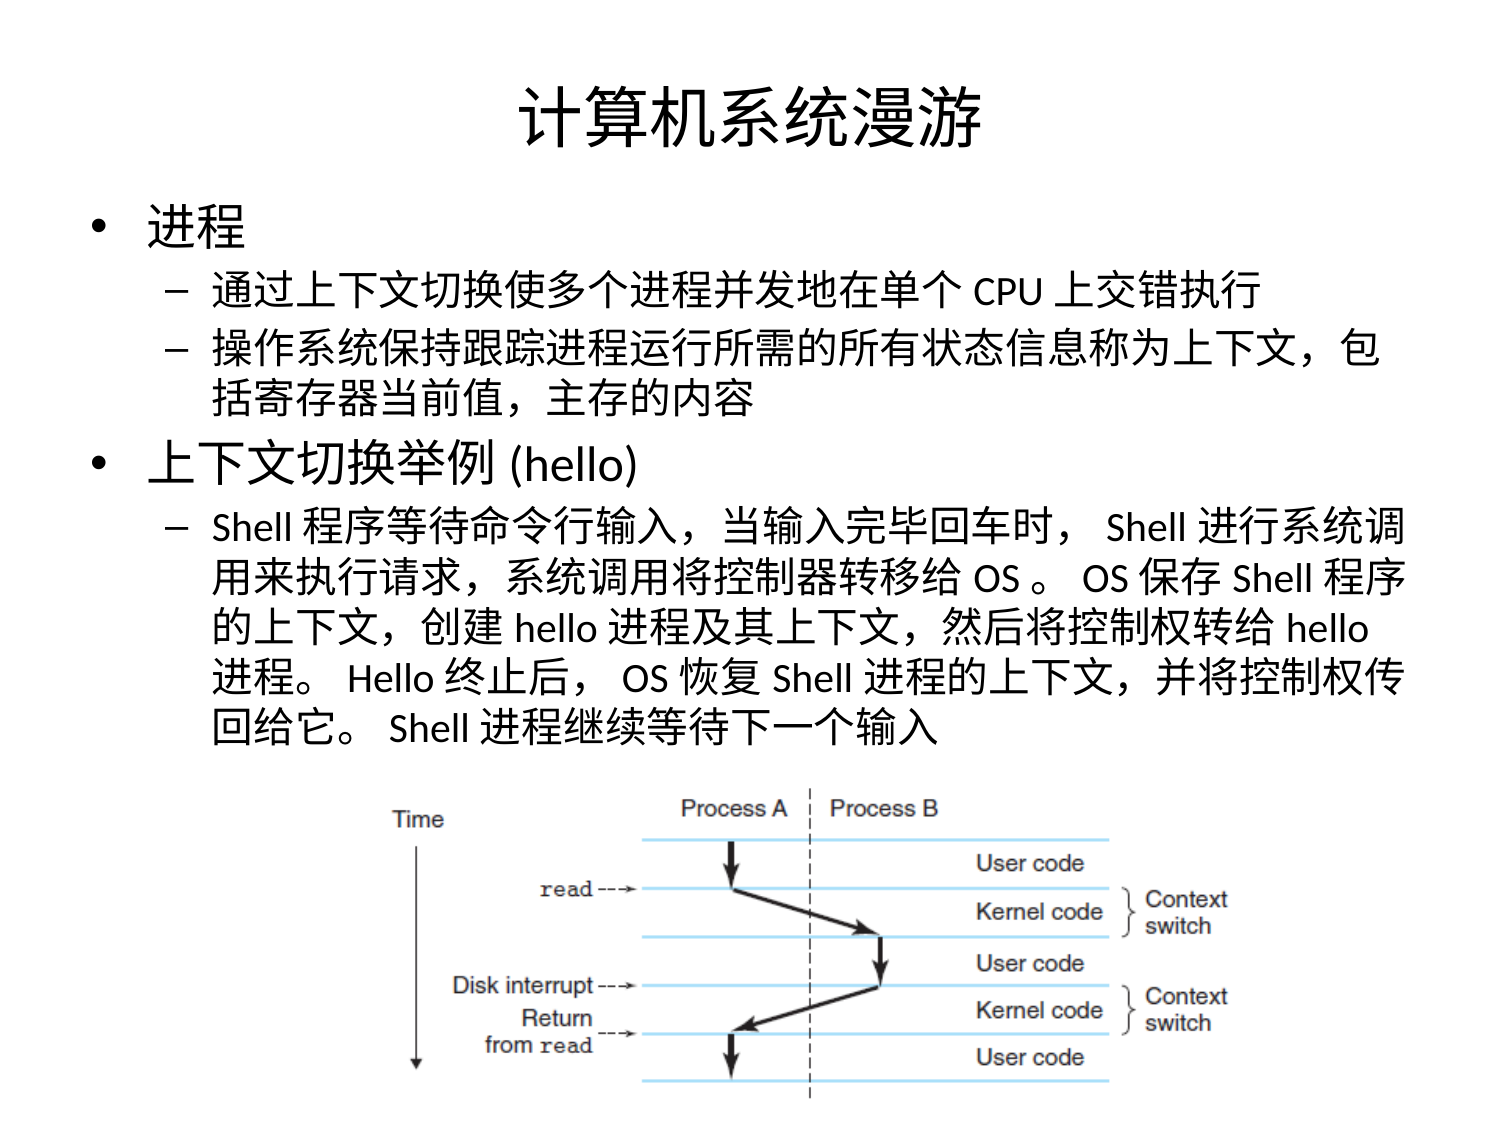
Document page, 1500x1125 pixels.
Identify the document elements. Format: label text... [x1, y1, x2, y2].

title 计算机系统漫游 [75, 45, 1425, 187]
list 进程 通过上下文切换使多个进程并发地在单个CPU上交错执行 操作系统保持跟踪进程运行所需的所有状态信息称为上下文，包括寄存器当前值，主存的内容 上下文切换举例(hello) Shell程序等待命令行输入，当输入完毕回车时，Shell进行系统调用来执行请求，系统调用将控制器转移给OS。OS保存Shell程序的上下文，创建hello进程及其上下文，然后将控制权转给hello进程。Hello终止后，OS恢复Shell进程的上下文，并将控制权传回给它。Shell进程继续等待下一个输入 [75, 187, 1425, 1100]
picture [374, 787, 1233, 1101]
